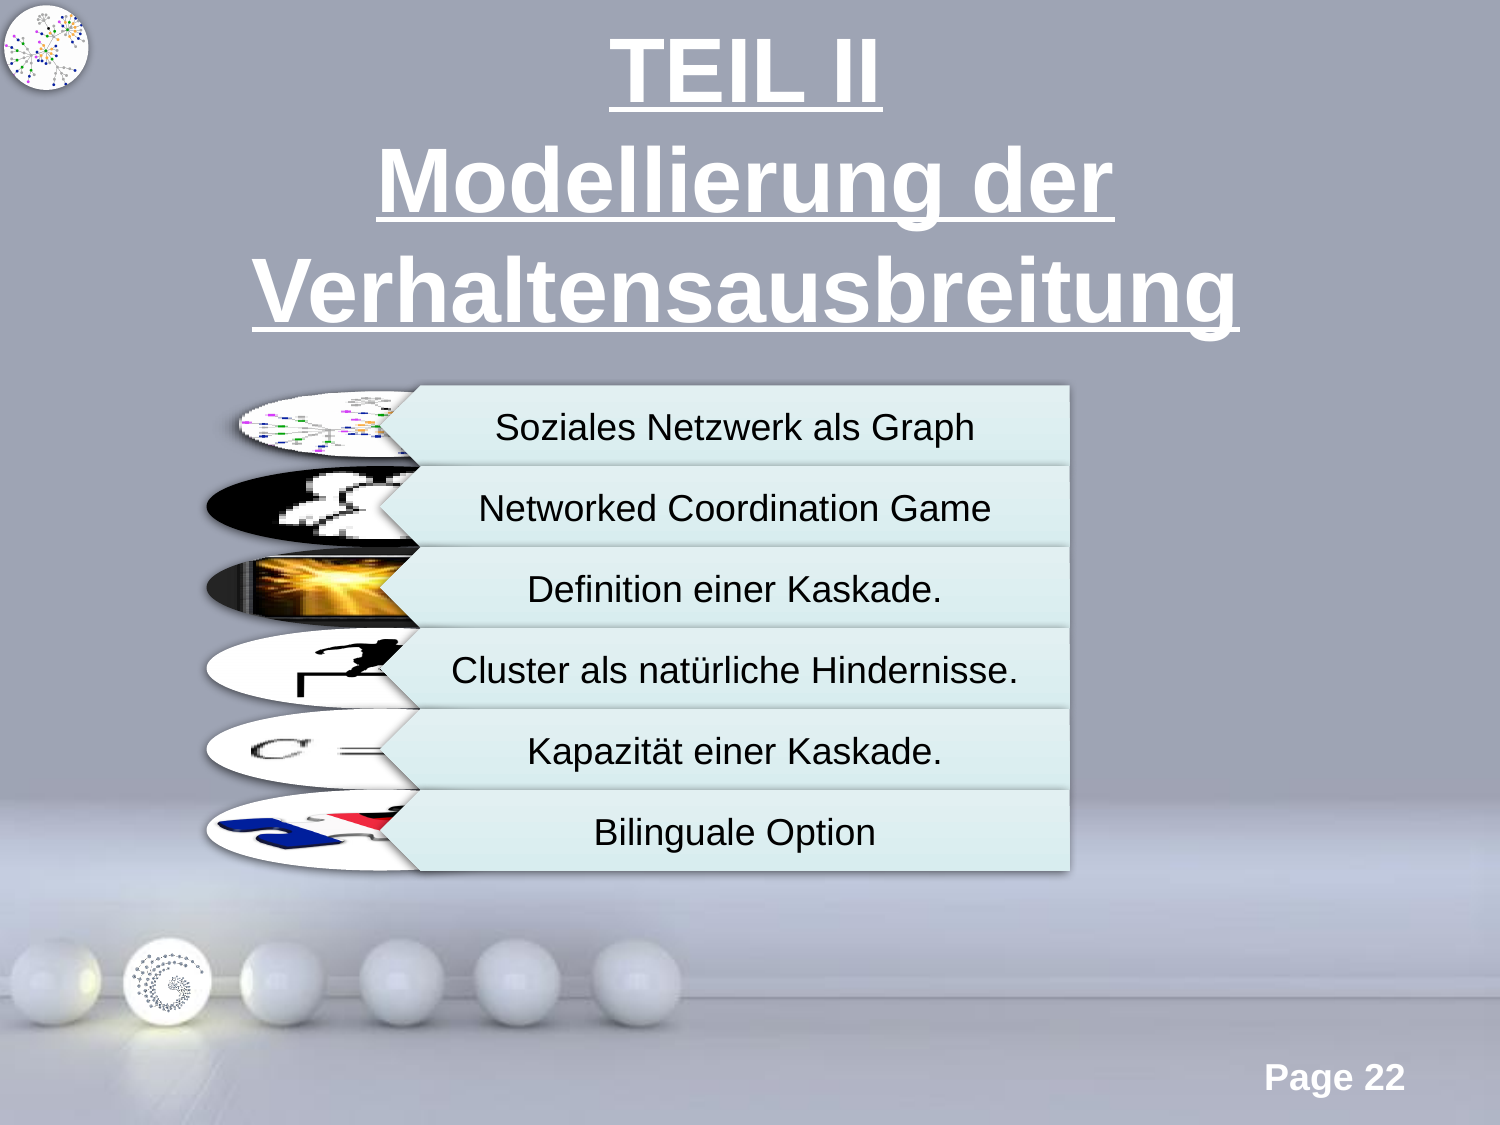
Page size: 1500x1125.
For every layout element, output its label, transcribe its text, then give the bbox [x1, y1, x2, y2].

text_box [4, 5, 89, 90]
title TEIL II Modellierung der Verhaltensausbreitung [99, 3, 1393, 221]
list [206, 385, 1244, 871]
picture [0, 0, 1500, 1125]
